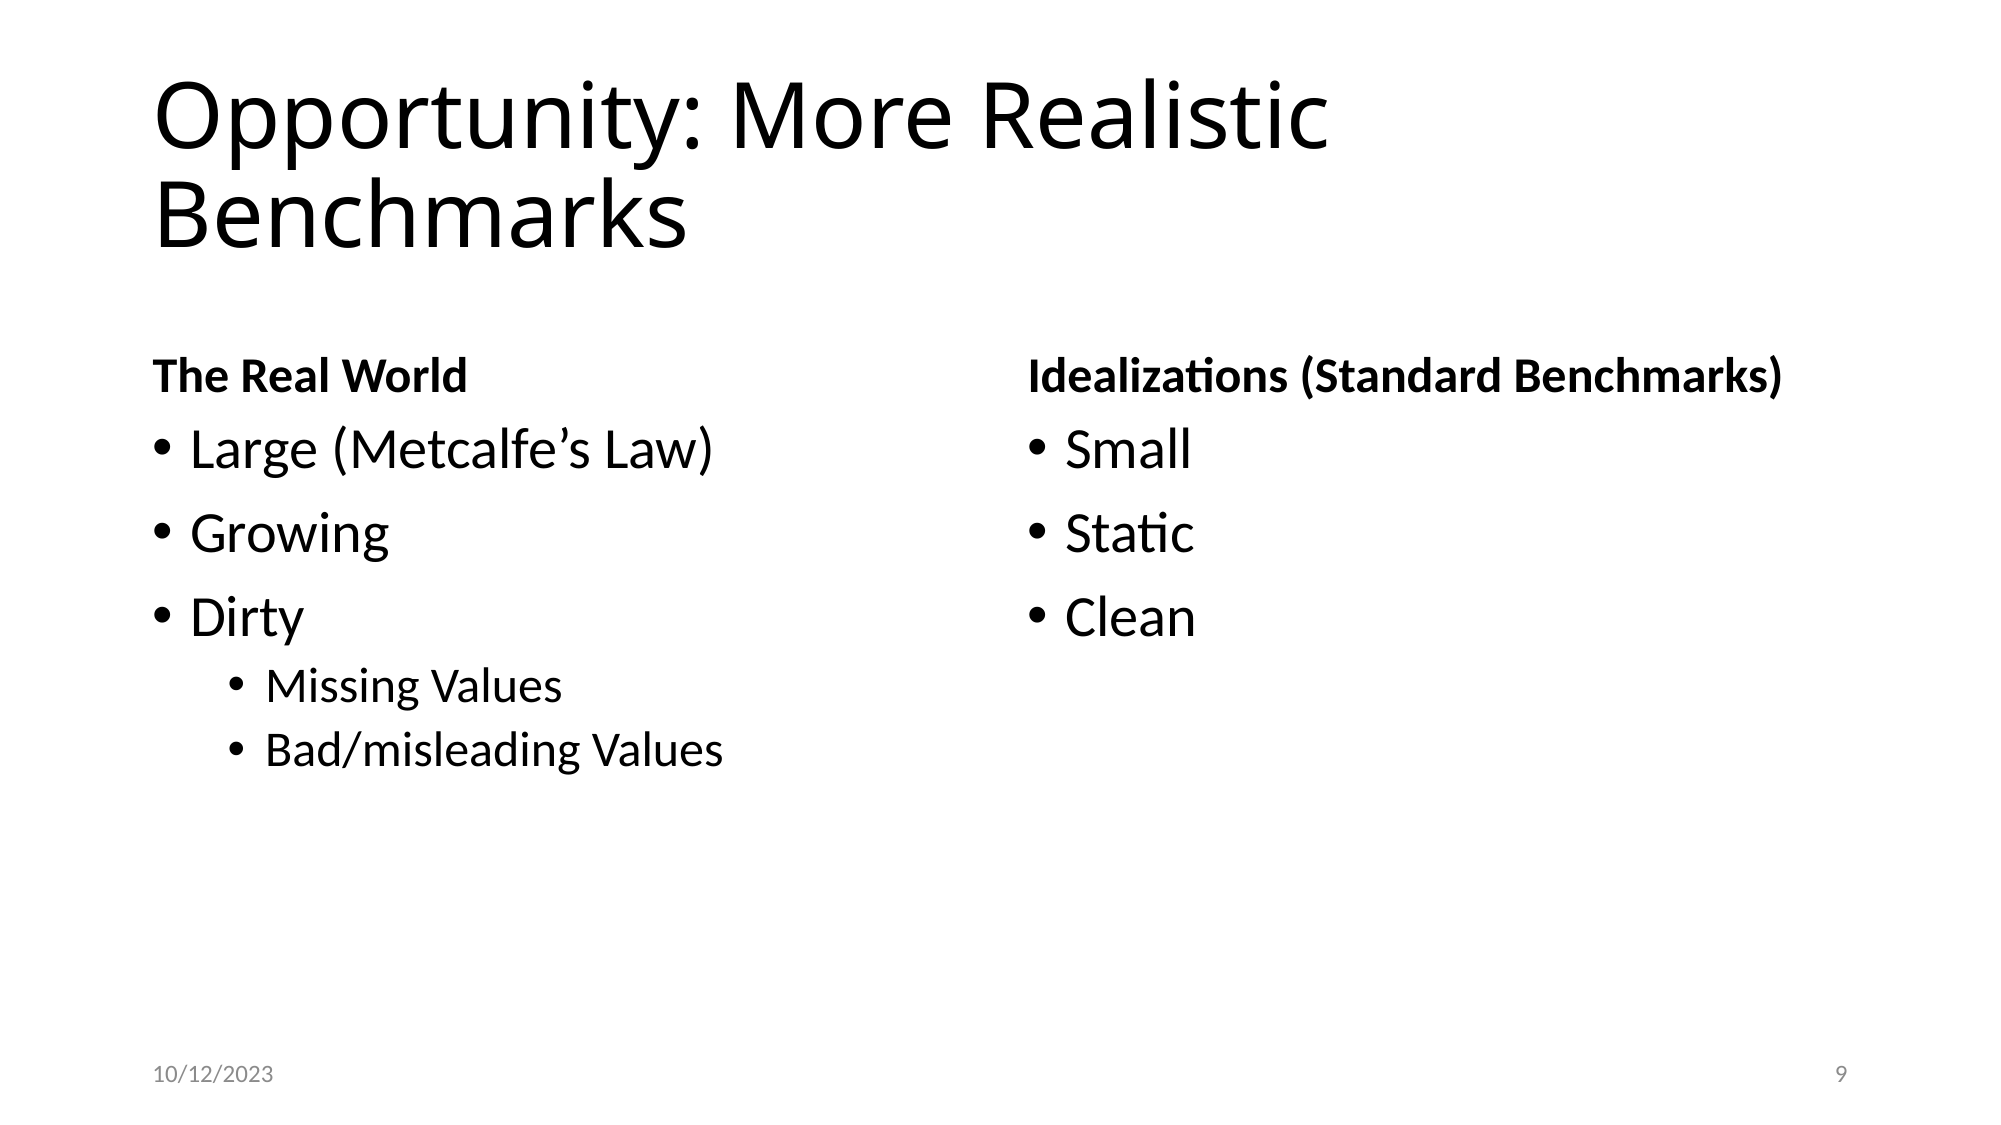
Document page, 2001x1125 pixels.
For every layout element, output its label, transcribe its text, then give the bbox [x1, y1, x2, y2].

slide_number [137, 1042, 588, 1103]
list The Real World [137, 275, 984, 410]
list Small Static Clean [1012, 410, 1863, 1016]
slide_number 9 [1412, 1042, 1863, 1103]
list Idealizations (Standard Benchmarks) [1012, 275, 1863, 410]
title Opportunity: More Realistic Benchmarks [137, 59, 1863, 278]
list Large (Metcalfe’s Law) Growing Dirty Missing Values Bad/misleading Values [137, 410, 984, 1016]
